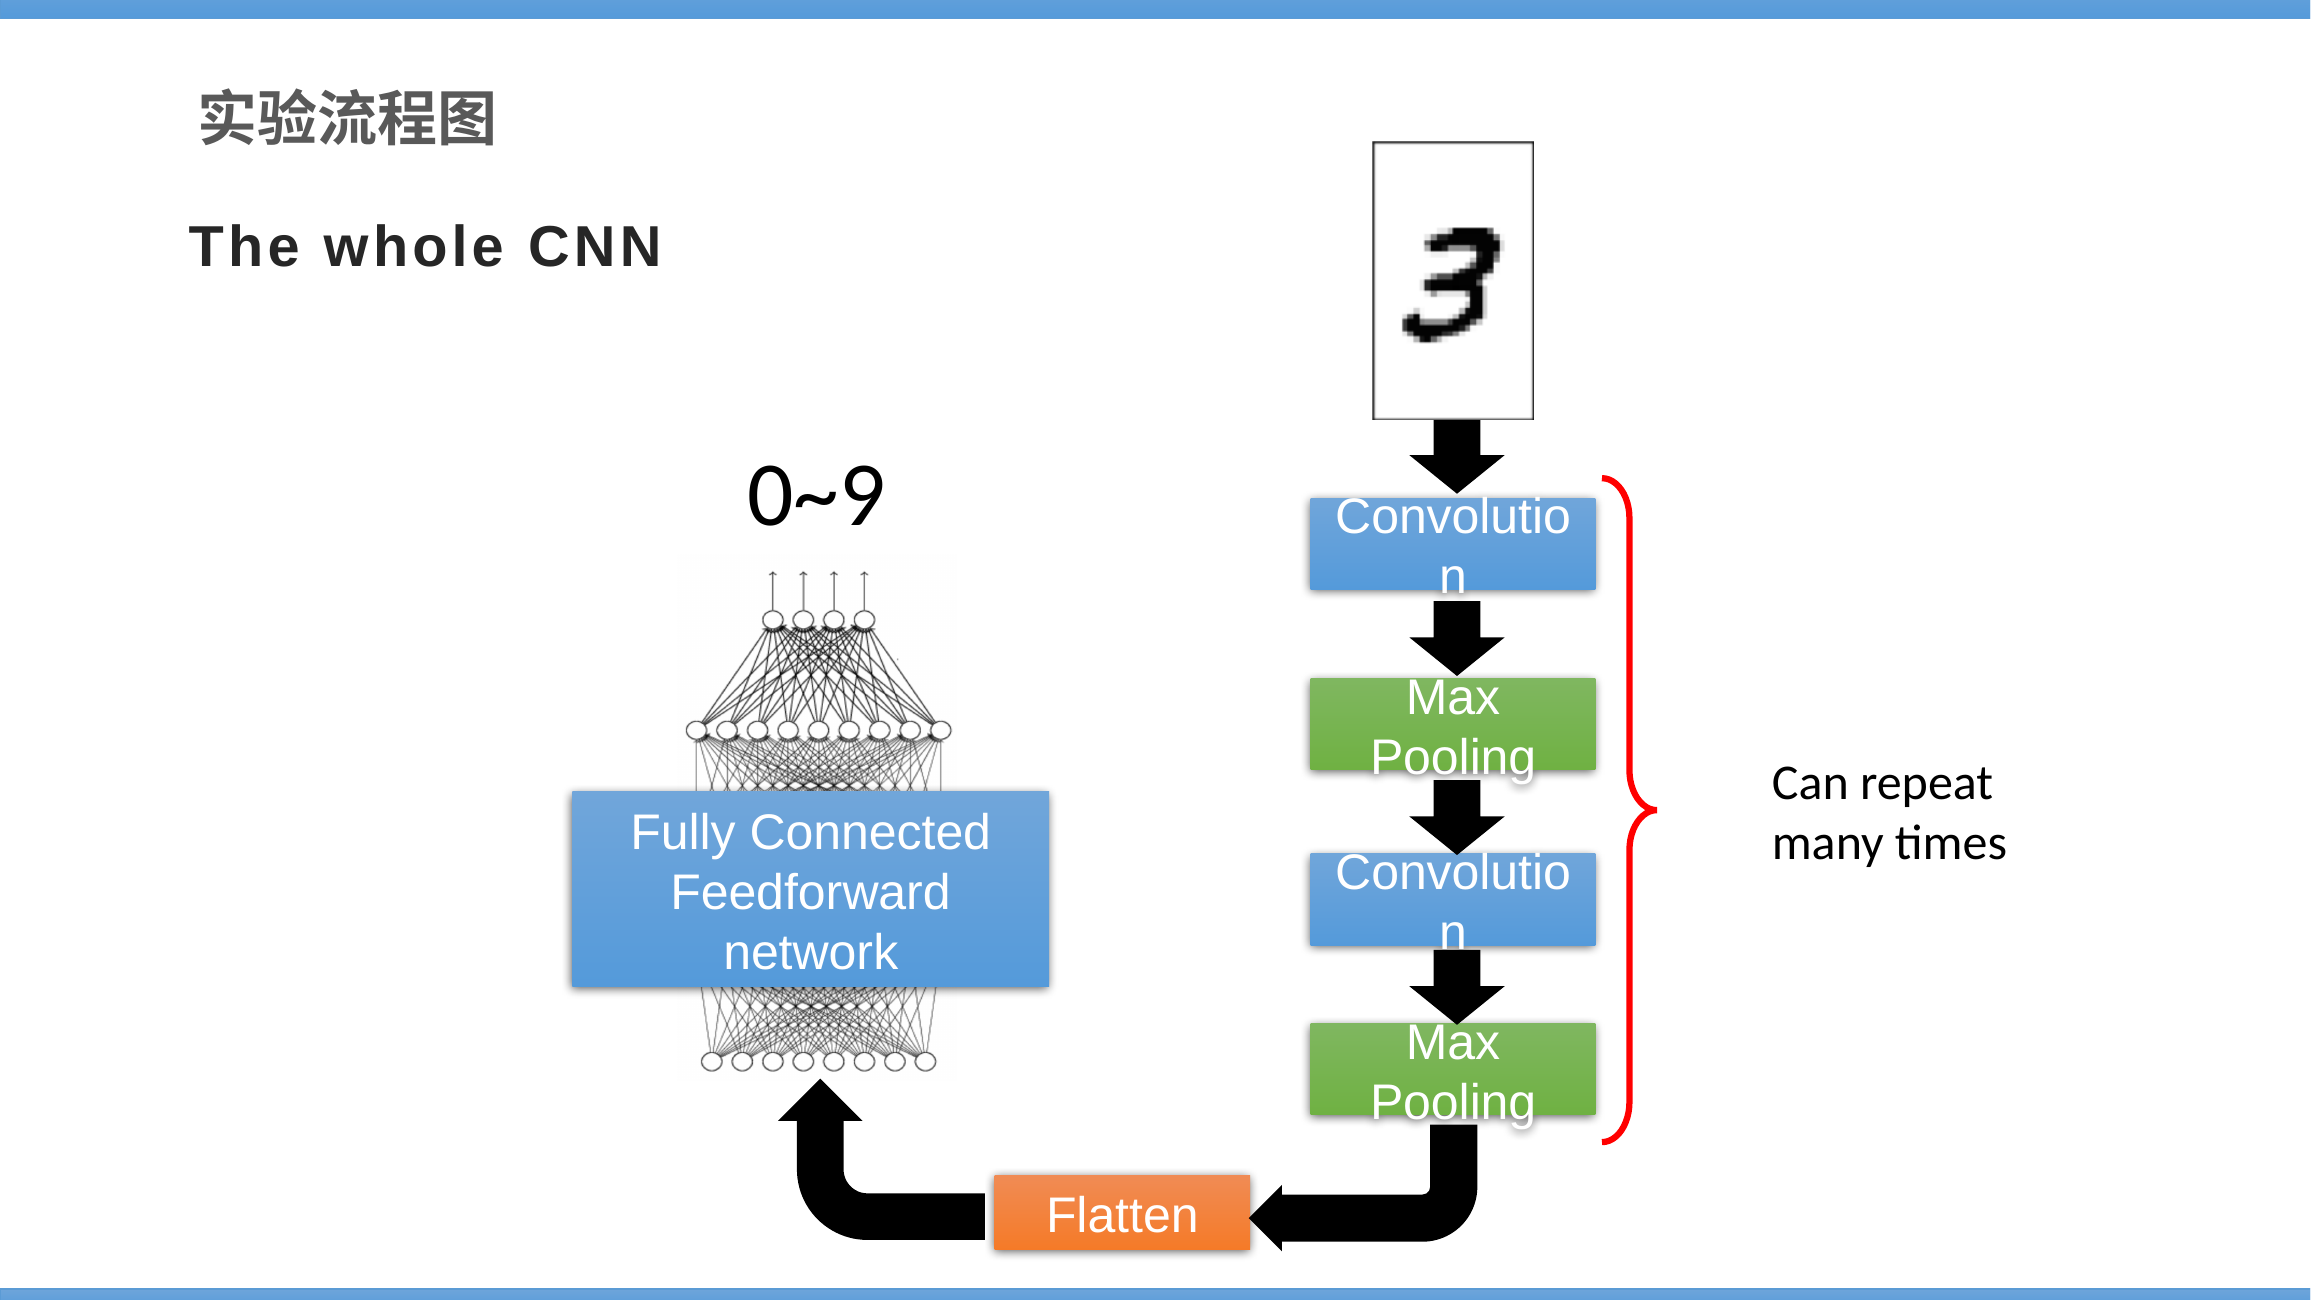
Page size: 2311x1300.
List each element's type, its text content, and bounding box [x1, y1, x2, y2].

text_box [1409, 949, 1505, 1025]
picture [1372, 141, 1534, 420]
text_box Max Pooling [1310, 678, 1596, 770]
text_box Can repeat many times [1757, 741, 2035, 877]
text_box [778, 1081, 985, 1240]
text_box [1409, 601, 1505, 676]
text_box [1601, 477, 1657, 1143]
text_box Flatten [994, 1175, 1251, 1250]
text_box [572, 554, 1050, 1081]
text_box Convolution [1310, 853, 1596, 946]
title 实验流程图 [177, 74, 2234, 159]
text_box Convolution [1310, 498, 1596, 590]
text_box [0, 1288, 2311, 1300]
text_box 0~9 [732, 426, 1042, 551]
text_box [1409, 780, 1505, 856]
text_box [1409, 420, 1505, 494]
text_box [1248, 1124, 1478, 1252]
text_box The whole CNN [174, 201, 1372, 419]
text_box [0, 0, 2311, 19]
text_box Max Pooling [1310, 1023, 1596, 1115]
